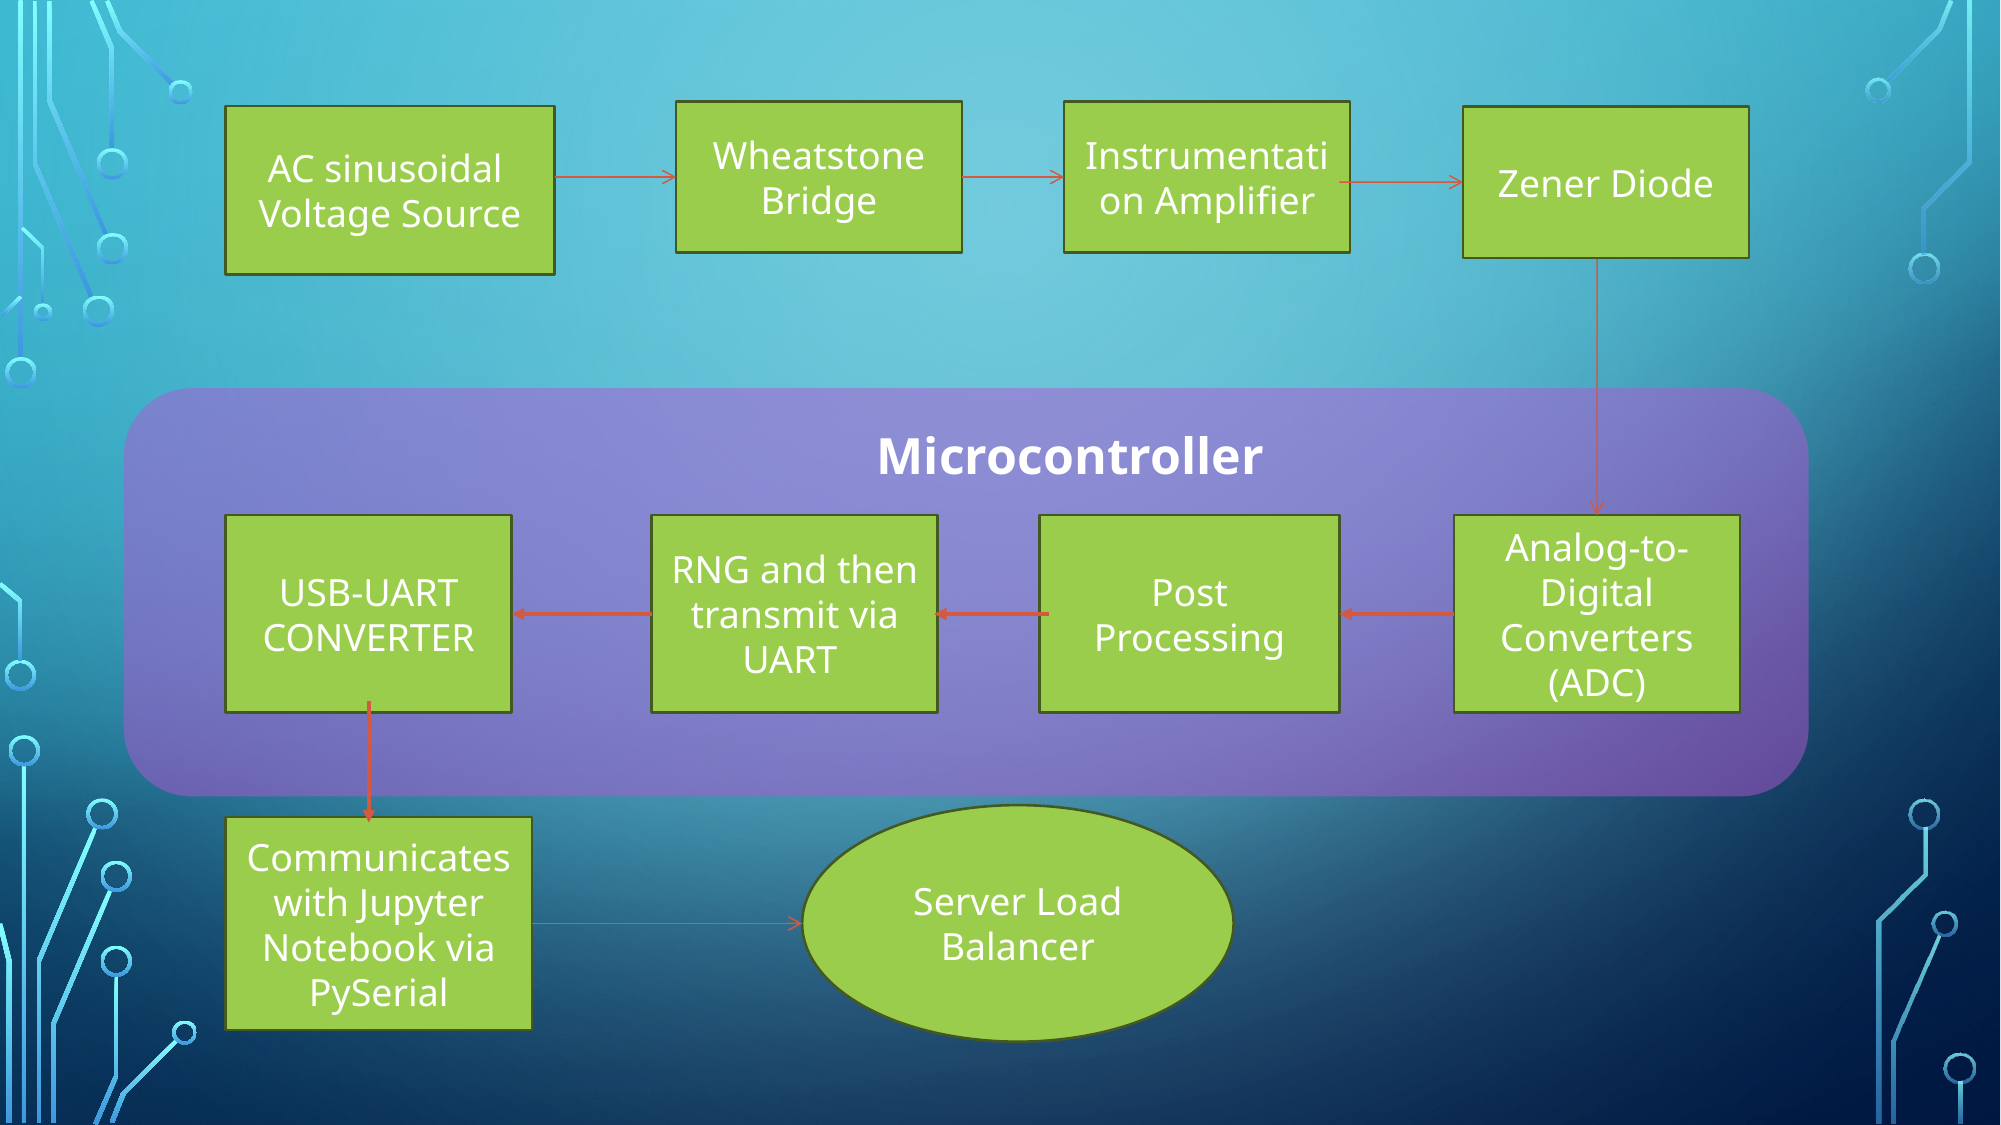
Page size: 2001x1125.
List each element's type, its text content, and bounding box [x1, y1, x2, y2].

text_box Server Load Balancer [800, 803, 1235, 1043]
text_box Post Processing [1038, 514, 1341, 714]
text_box [123, 388, 1596, 797]
text_box USB-UART CONVERTER [224, 514, 513, 714]
text_box Microcontroller [861, 417, 1455, 493]
text_box [371, 388, 1809, 797]
text_box RNG and then transmit via UART [650, 514, 939, 714]
text_box Zener Diode [1462, 105, 1750, 259]
text_box Communicates with Jupyter Notebook via PySerial [224, 816, 533, 1031]
text_box AC sinusoidal Voltage Source [224, 105, 556, 276]
text_box Wheatstone Bridge [675, 100, 963, 254]
text_box Analog-to-Digital Converters (ADC) [1453, 514, 1741, 714]
text_box Instrumentation Amplifier [1063, 100, 1351, 254]
